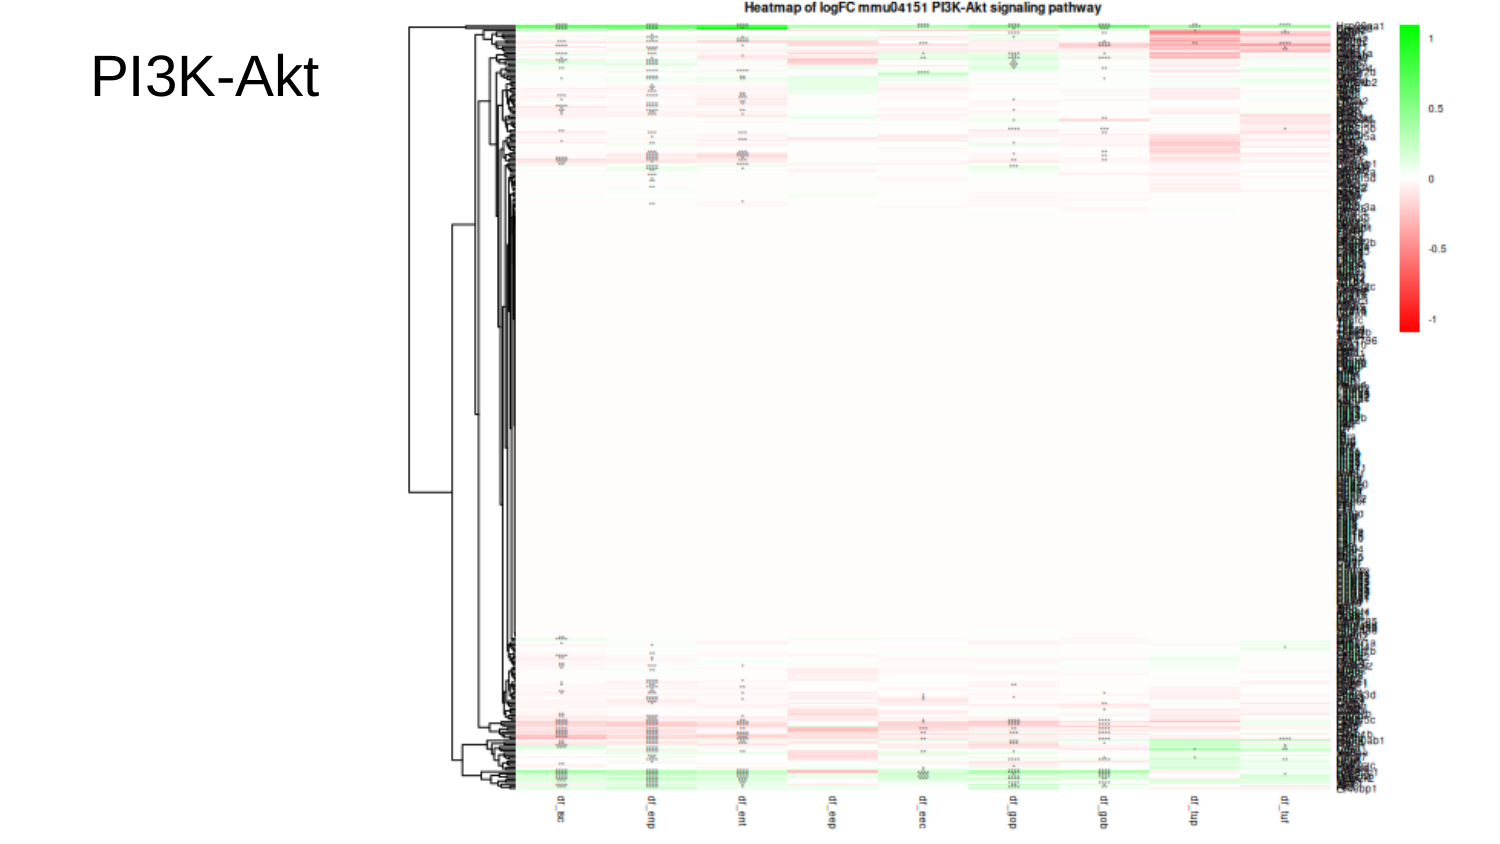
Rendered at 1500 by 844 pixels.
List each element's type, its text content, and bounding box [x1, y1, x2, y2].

picture [403, 0, 1450, 844]
title PI3K-Akt [19, 23, 392, 298]
